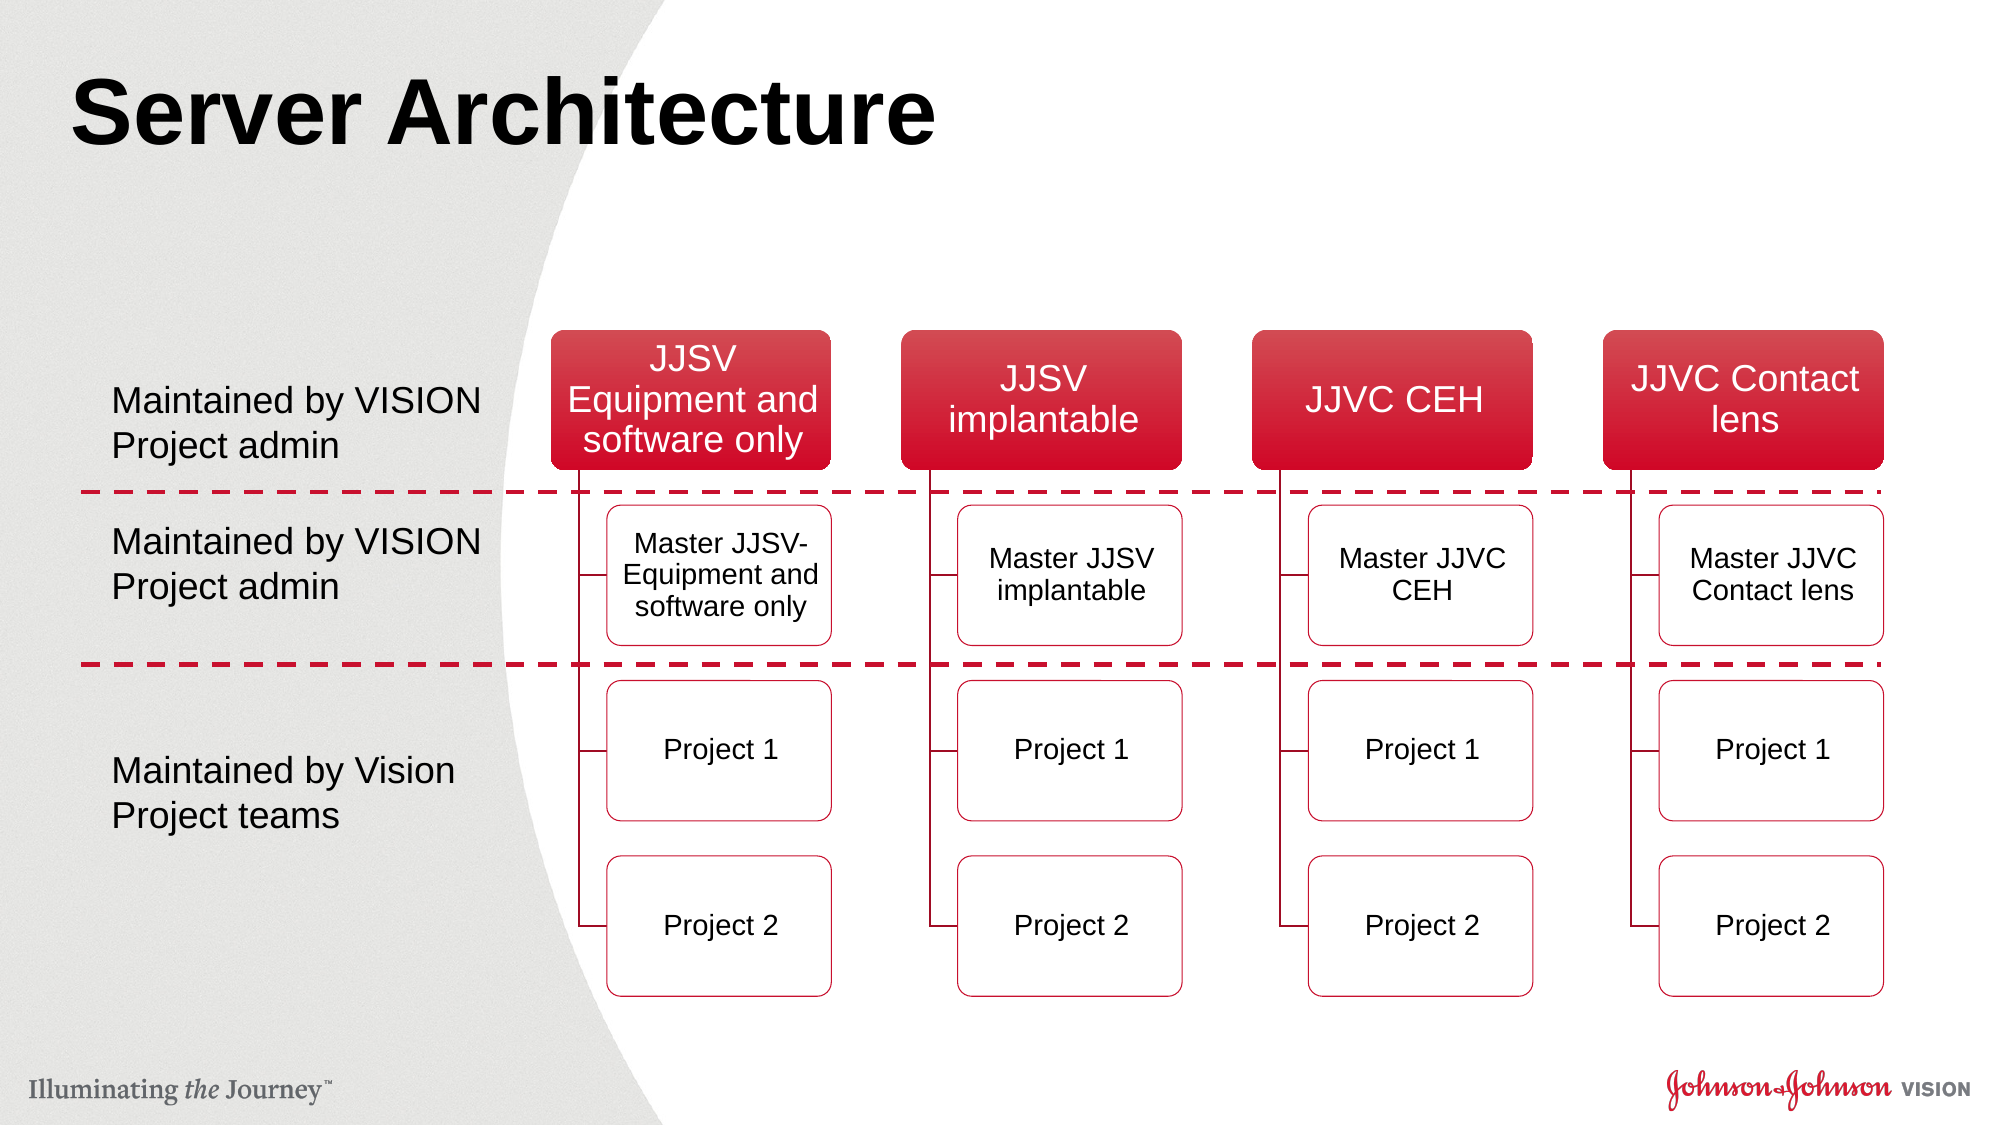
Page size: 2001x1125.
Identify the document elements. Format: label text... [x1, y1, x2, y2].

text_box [550, 218, 1884, 1108]
text_box Maintained by VISION Project admin [96, 368, 550, 474]
picture [1665, 1067, 1972, 1113]
text_box Maintained by VISION Project admin [96, 509, 550, 615]
text_box Maintained by Vision Project teams [96, 738, 550, 844]
list Server Architecture [55, 55, 1962, 180]
picture [0, 0, 667, 1125]
